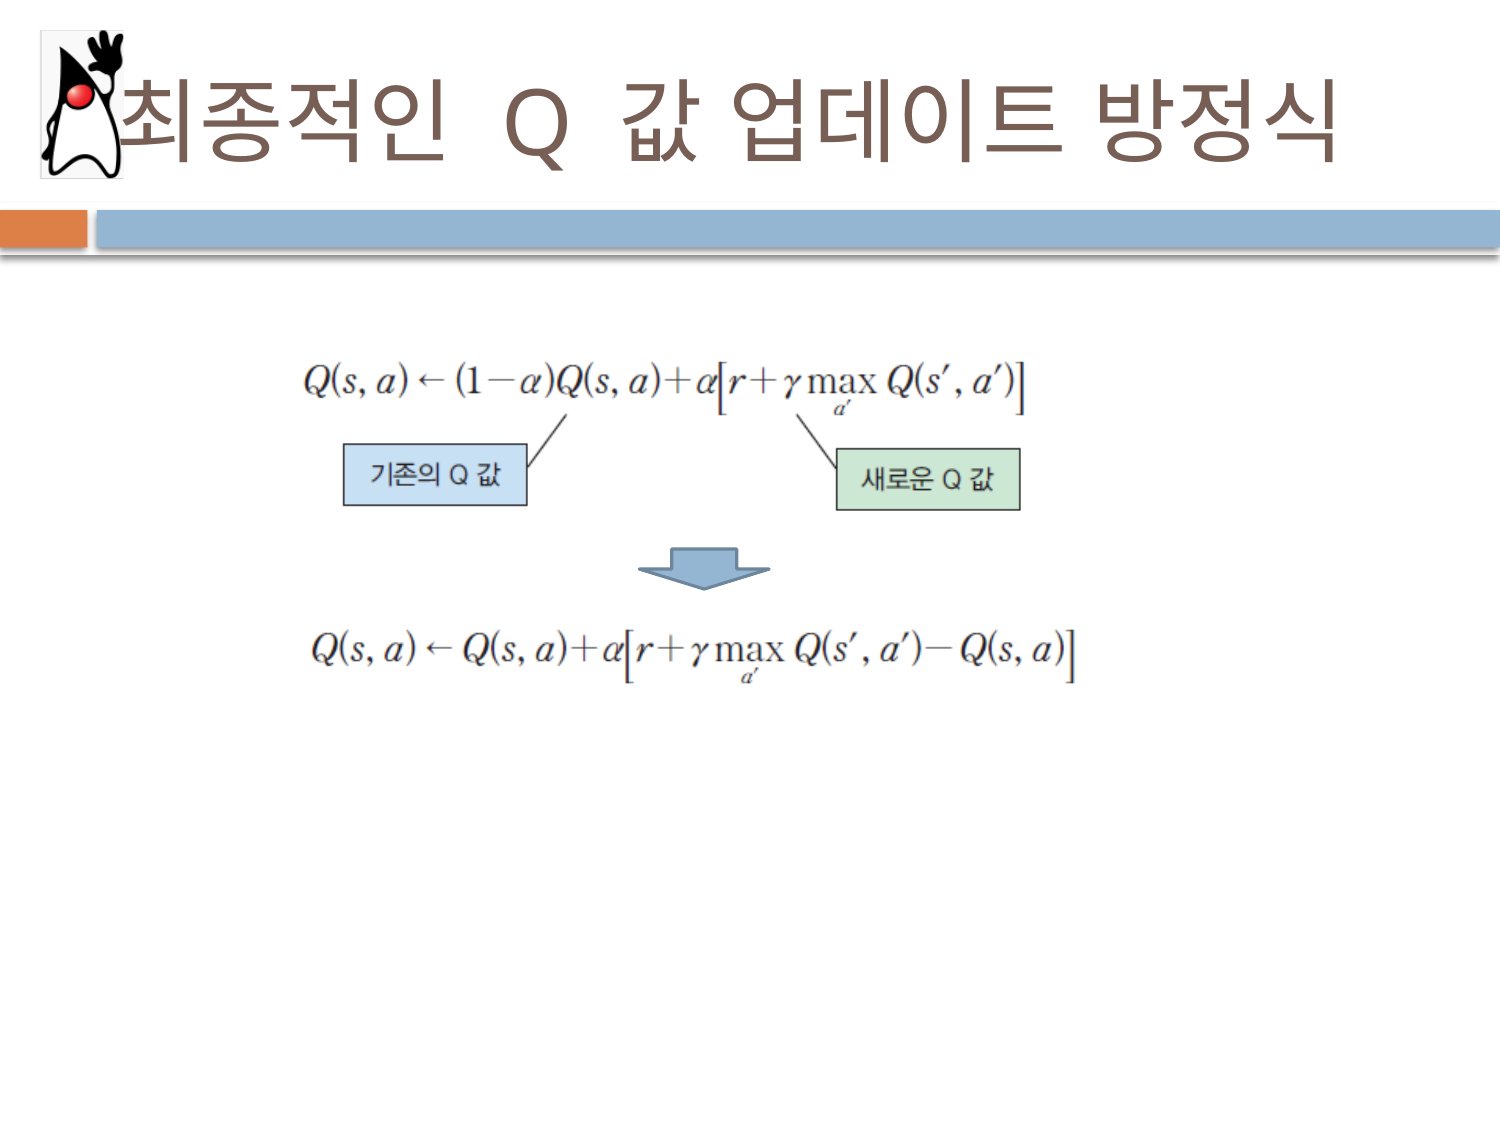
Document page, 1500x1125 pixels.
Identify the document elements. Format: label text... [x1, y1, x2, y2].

picture [39, 30, 124, 179]
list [265, 312, 1082, 559]
picture [277, 585, 1164, 715]
title 최종적인 Q 값 업데이트 방정식 [100, 37, 1438, 200]
text_box [637, 568, 771, 584]
